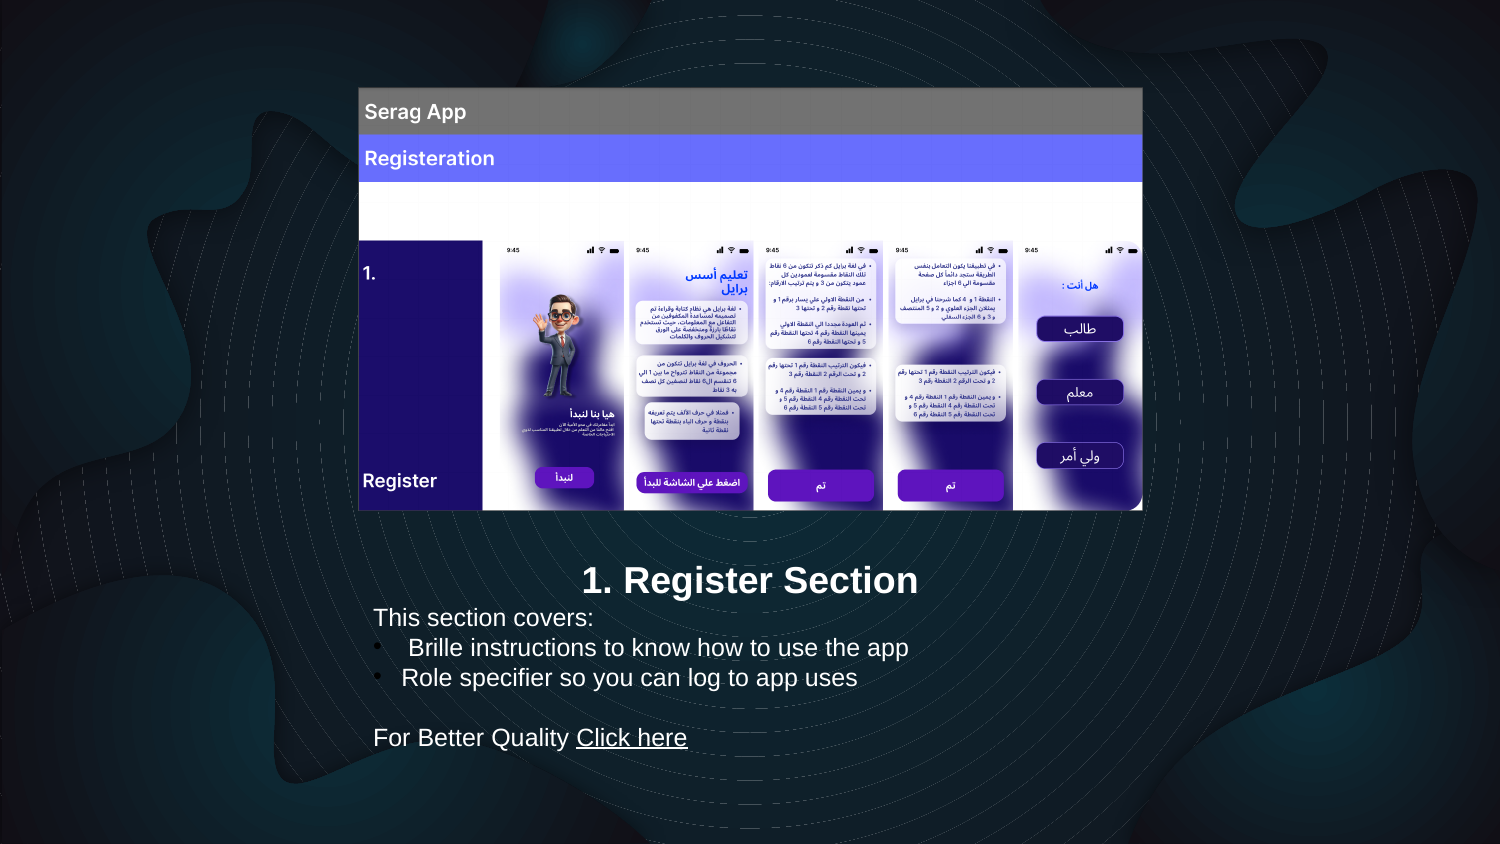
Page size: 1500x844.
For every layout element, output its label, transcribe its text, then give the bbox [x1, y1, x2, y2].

text_box 1. Register Section This section covers: Brille instructions to know how to use the app Role specifier so you can log to app uses For Better Quality Click here [358, 548, 1143, 794]
picture [358, 87, 1143, 511]
